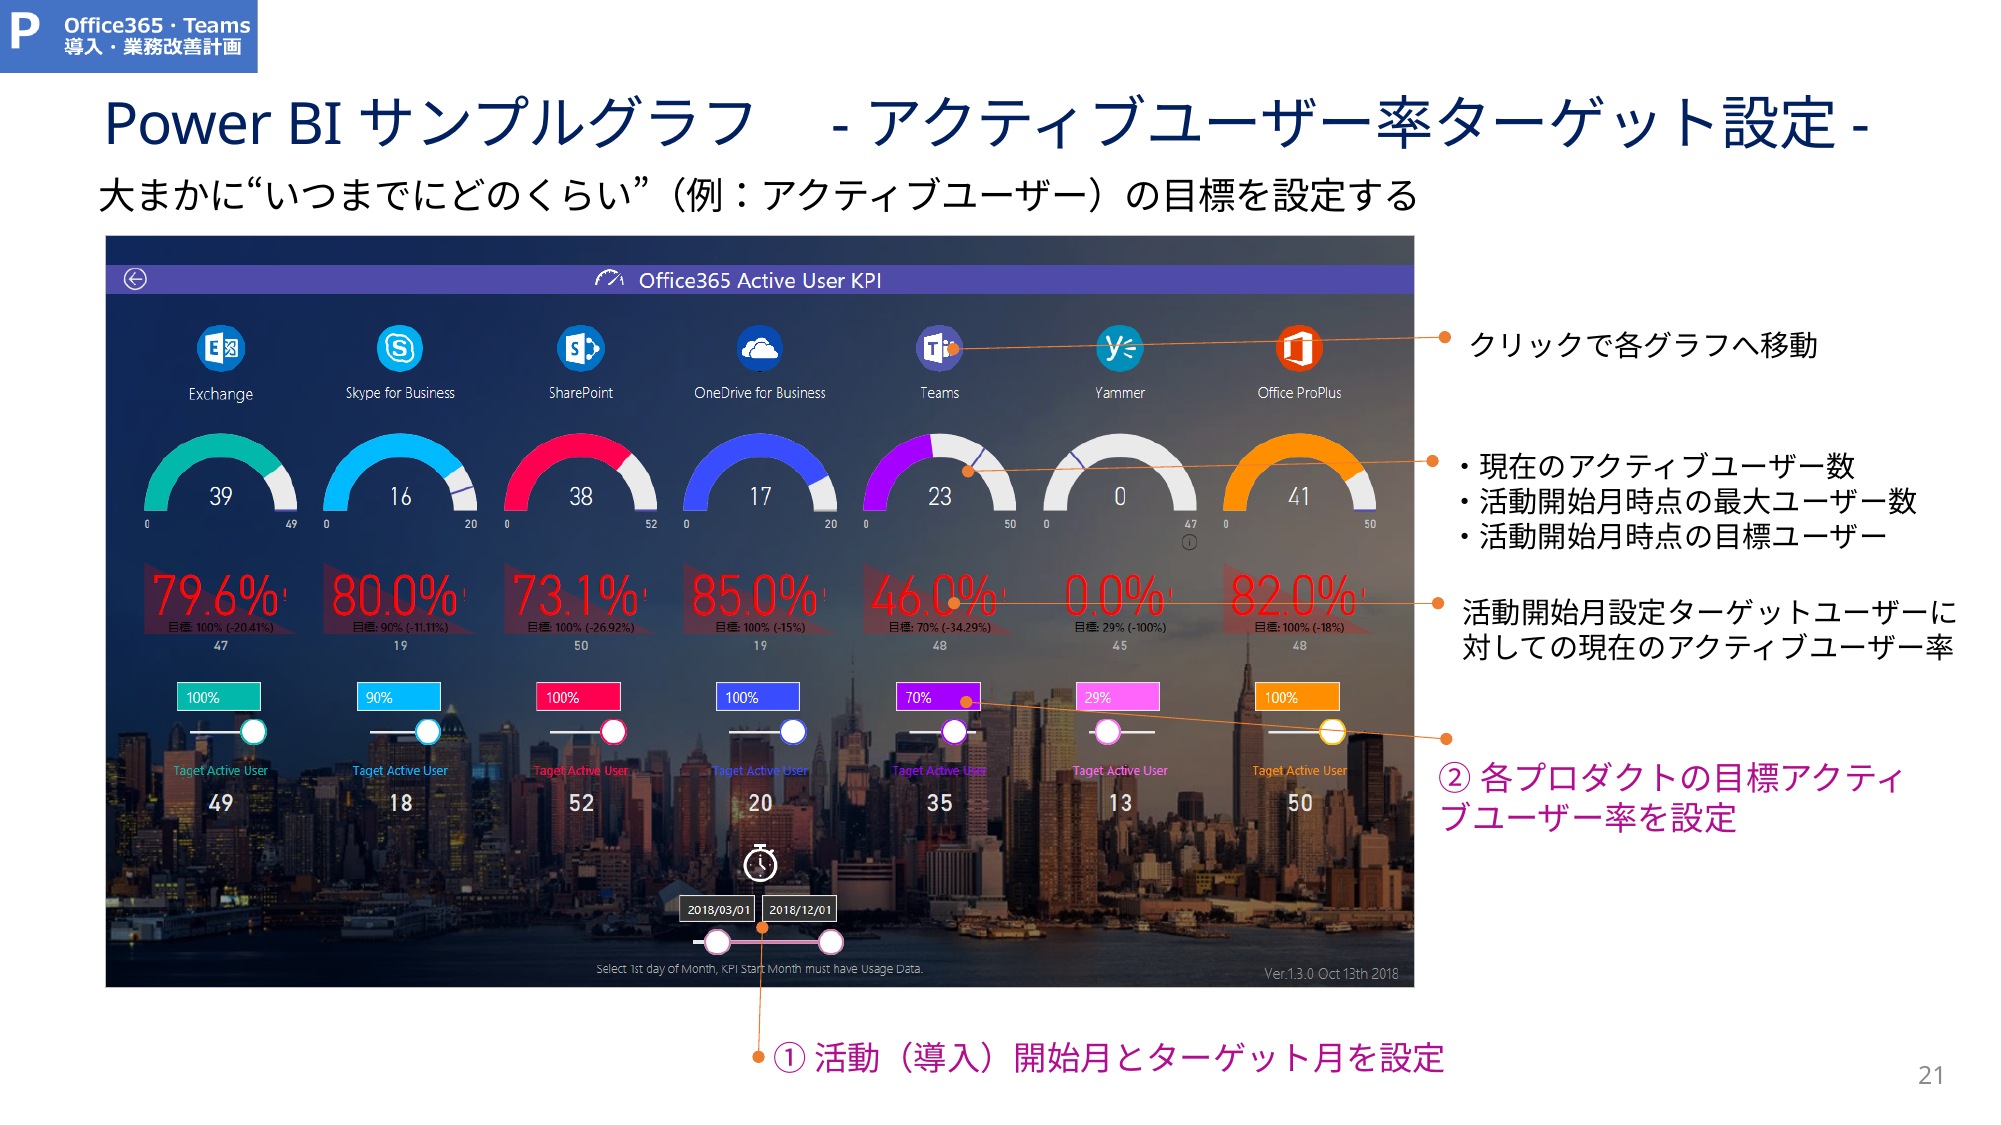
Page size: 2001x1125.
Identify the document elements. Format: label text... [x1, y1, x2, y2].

picture [0, 0, 274, 95]
list 大まかに“いつまでにどのくらい”（例：アクティブユーザー）の目標を設定する [83, 176, 1634, 236]
text_box ②各プロダクトの目標アクティブユーザー率を設定 [1424, 749, 1946, 845]
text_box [968, 460, 1433, 472]
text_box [758, 927, 763, 1058]
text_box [953, 337, 1445, 349]
text_box クリックで各グラフへ移動 [1453, 319, 1944, 370]
picture [105, 235, 1415, 988]
title Power BIサンプルグラフ -アクティブユーザー率ターゲット設定- [88, 55, 1959, 173]
picture [1107, 349, 1117, 361]
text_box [966, 702, 1447, 739]
text_box ・現在のアクティブユーザー数 ・活動開始月時点の最大ユーザー数 ・活動開始月時点の目標ユーザー [1435, 440, 2000, 561]
text_box 活動開始月設定ターゲットユーザーに 対しての現在のアクティブユーザー率 [1447, 586, 1983, 672]
text_box ①活動（導入）開始月とターゲット月を設定 [758, 1029, 1580, 1085]
text_box 21 [1875, 1052, 1962, 1113]
